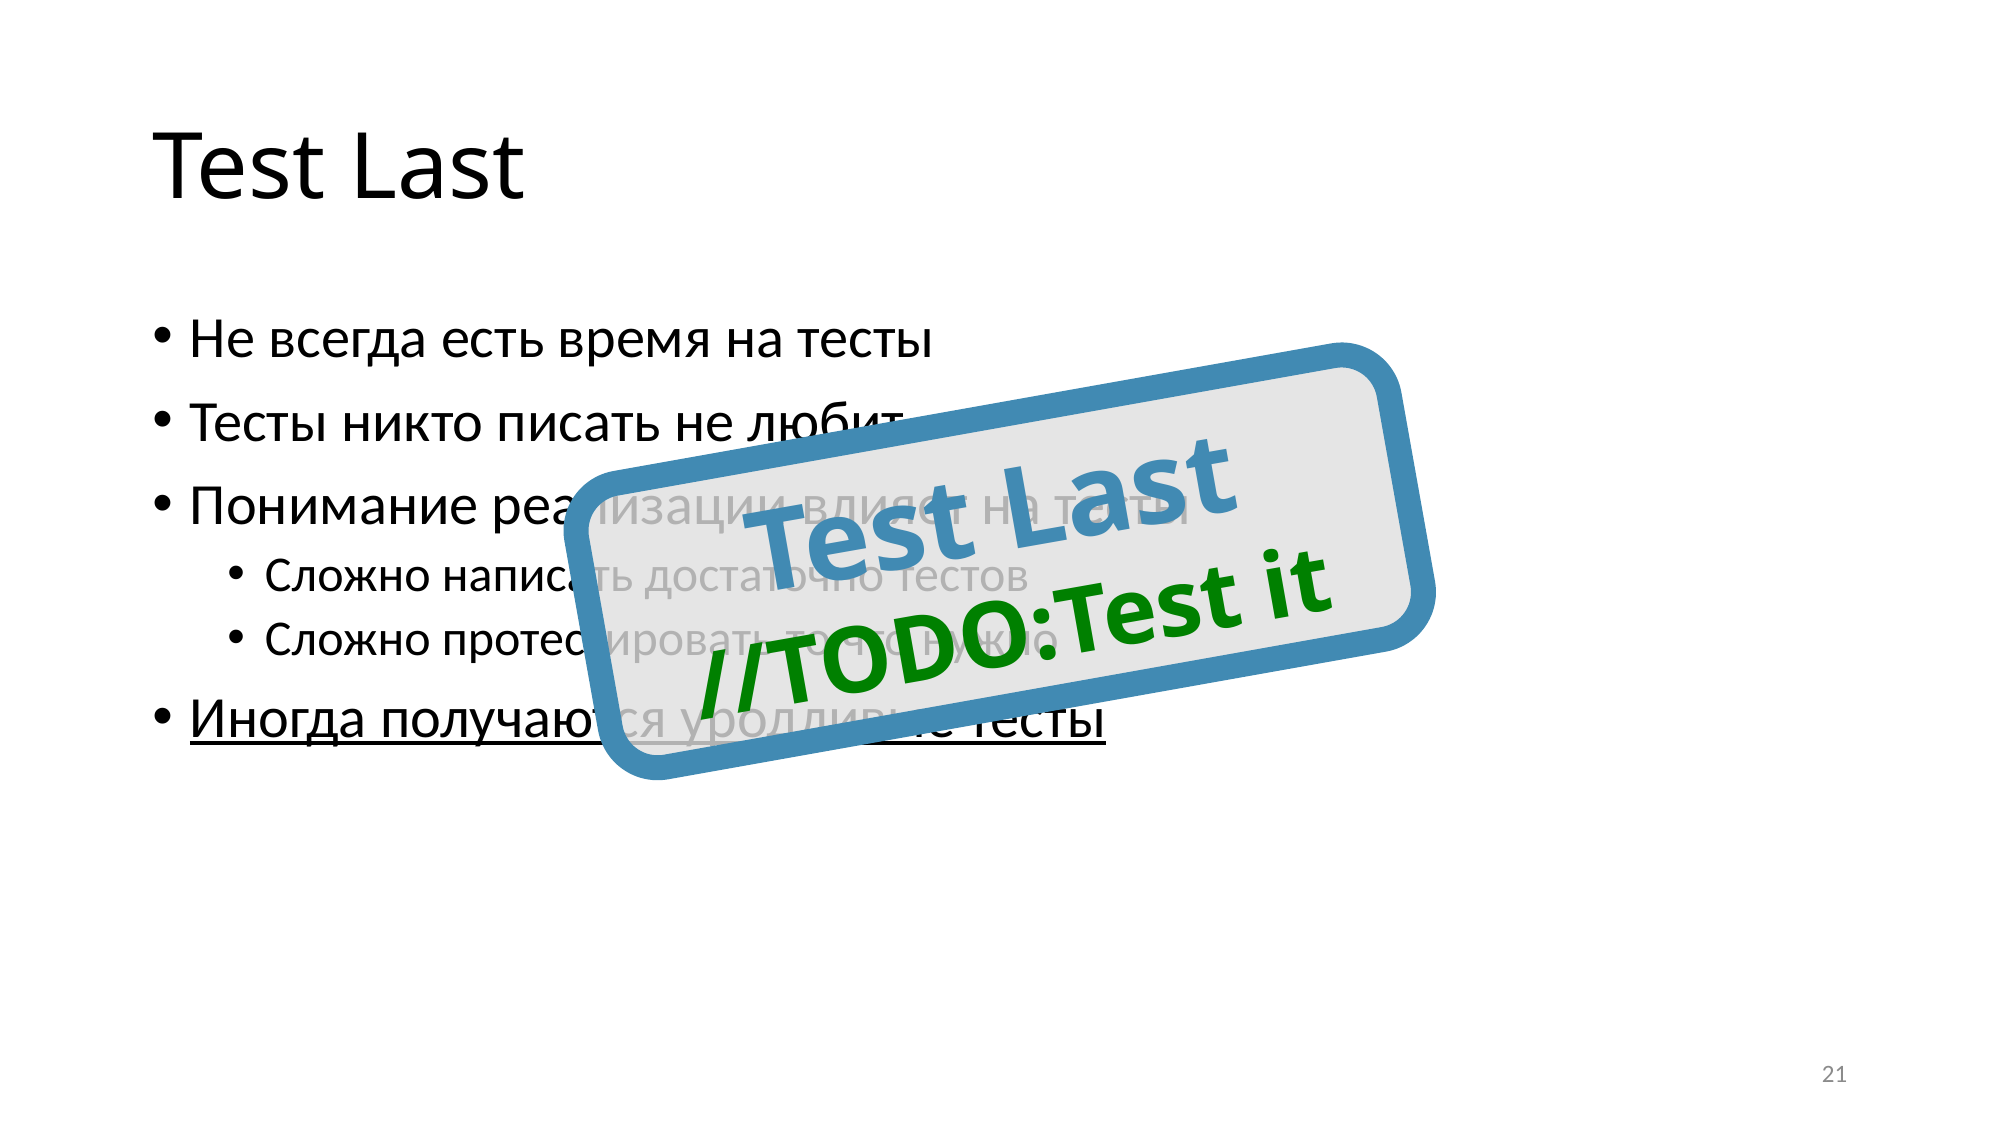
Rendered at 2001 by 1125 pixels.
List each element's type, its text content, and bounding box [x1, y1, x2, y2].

slide_number 21 [1412, 1042, 1863, 1103]
title Test Last [137, 59, 1863, 278]
text_box Test Last //TODO:Test it [574, 353, 1425, 769]
list Не всегда есть время на тесты Тесты никто писать не любит Понимание реализации влияет на тесты Сложно написать достаточно тестов Сложно протестировать то что нужно Иногда получаются уродливые тесты [137, 299, 1863, 1014]
